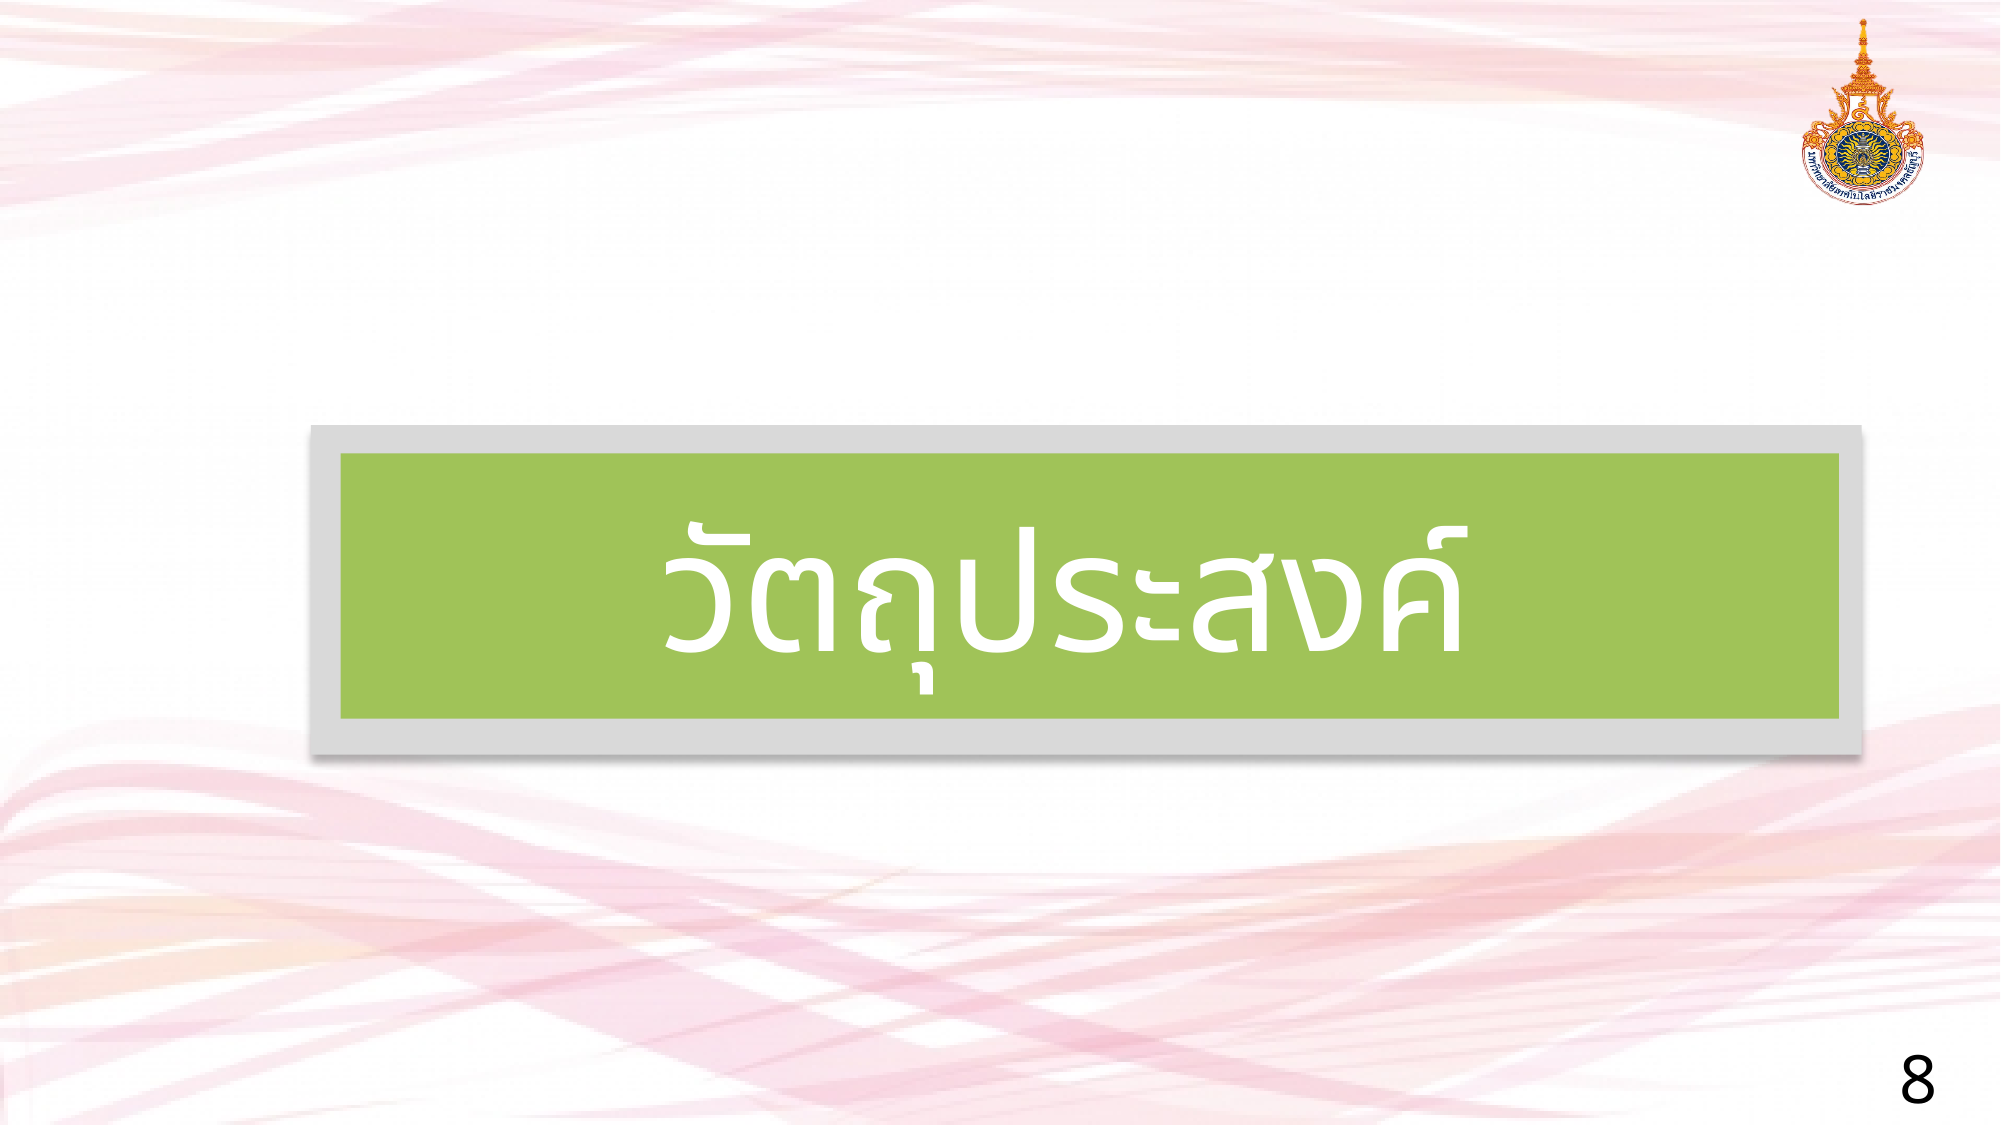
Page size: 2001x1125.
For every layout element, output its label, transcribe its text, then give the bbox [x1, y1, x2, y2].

text_box [309, 423, 1864, 757]
text_box 8 [1885, 1029, 1963, 1124]
picture [0, 0, 2001, 1125]
text_box วัตถุประสงค์ [540, 477, 1594, 693]
text_box [339, 451, 1841, 721]
